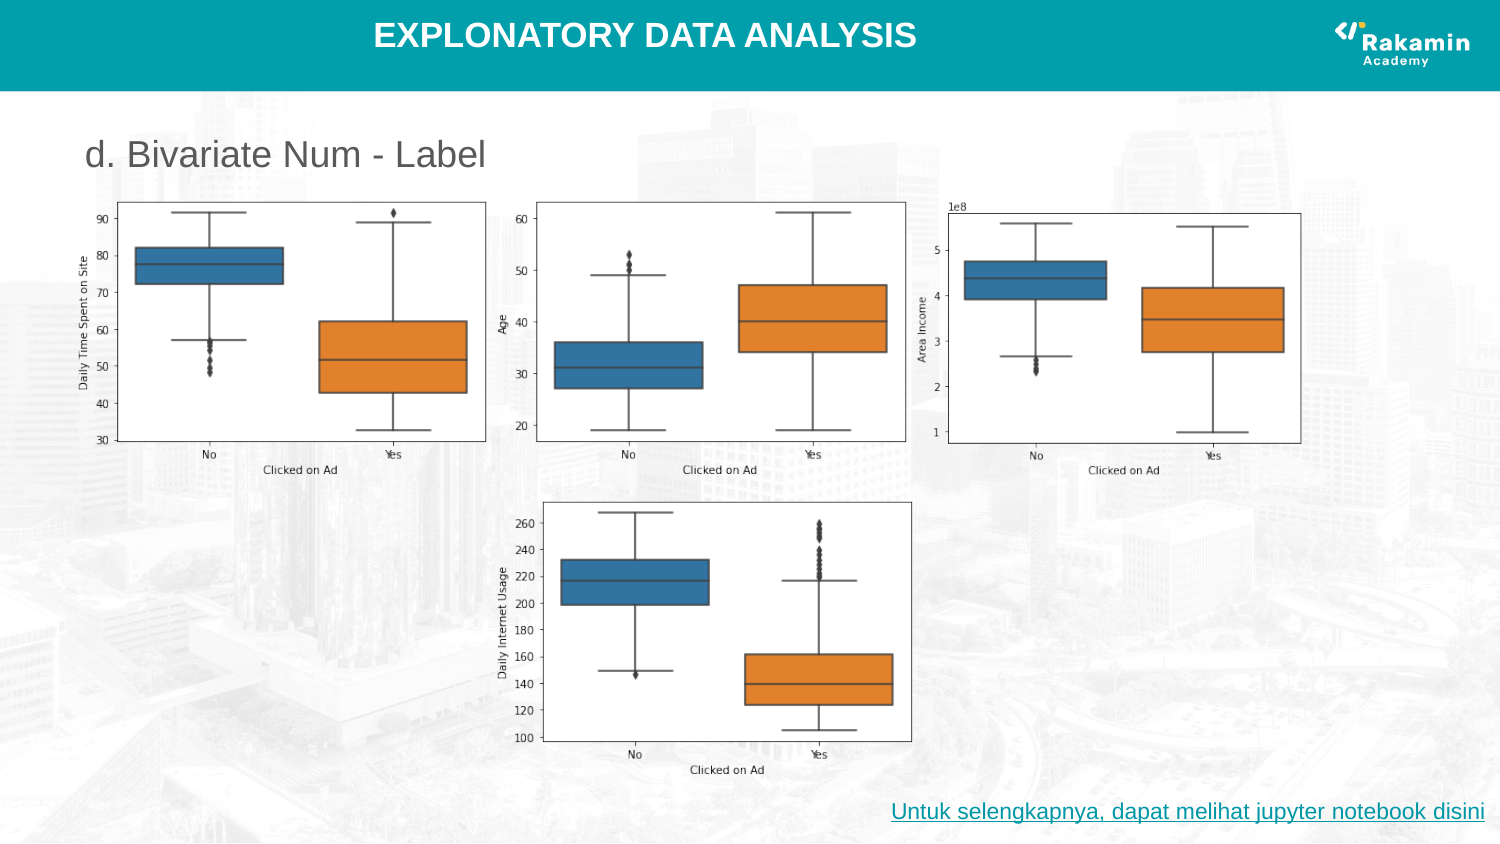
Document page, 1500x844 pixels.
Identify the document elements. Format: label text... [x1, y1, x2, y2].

text_box Untuk selengkapnya, dapat melihat jupyter notebook disini [763, 782, 1500, 838]
list d. Bivariate Num - Label [51, 108, 1449, 750]
title EXPLONATORY DATA ANALYSIS [0, 0, 1291, 92]
picture [0, 0, 1500, 844]
